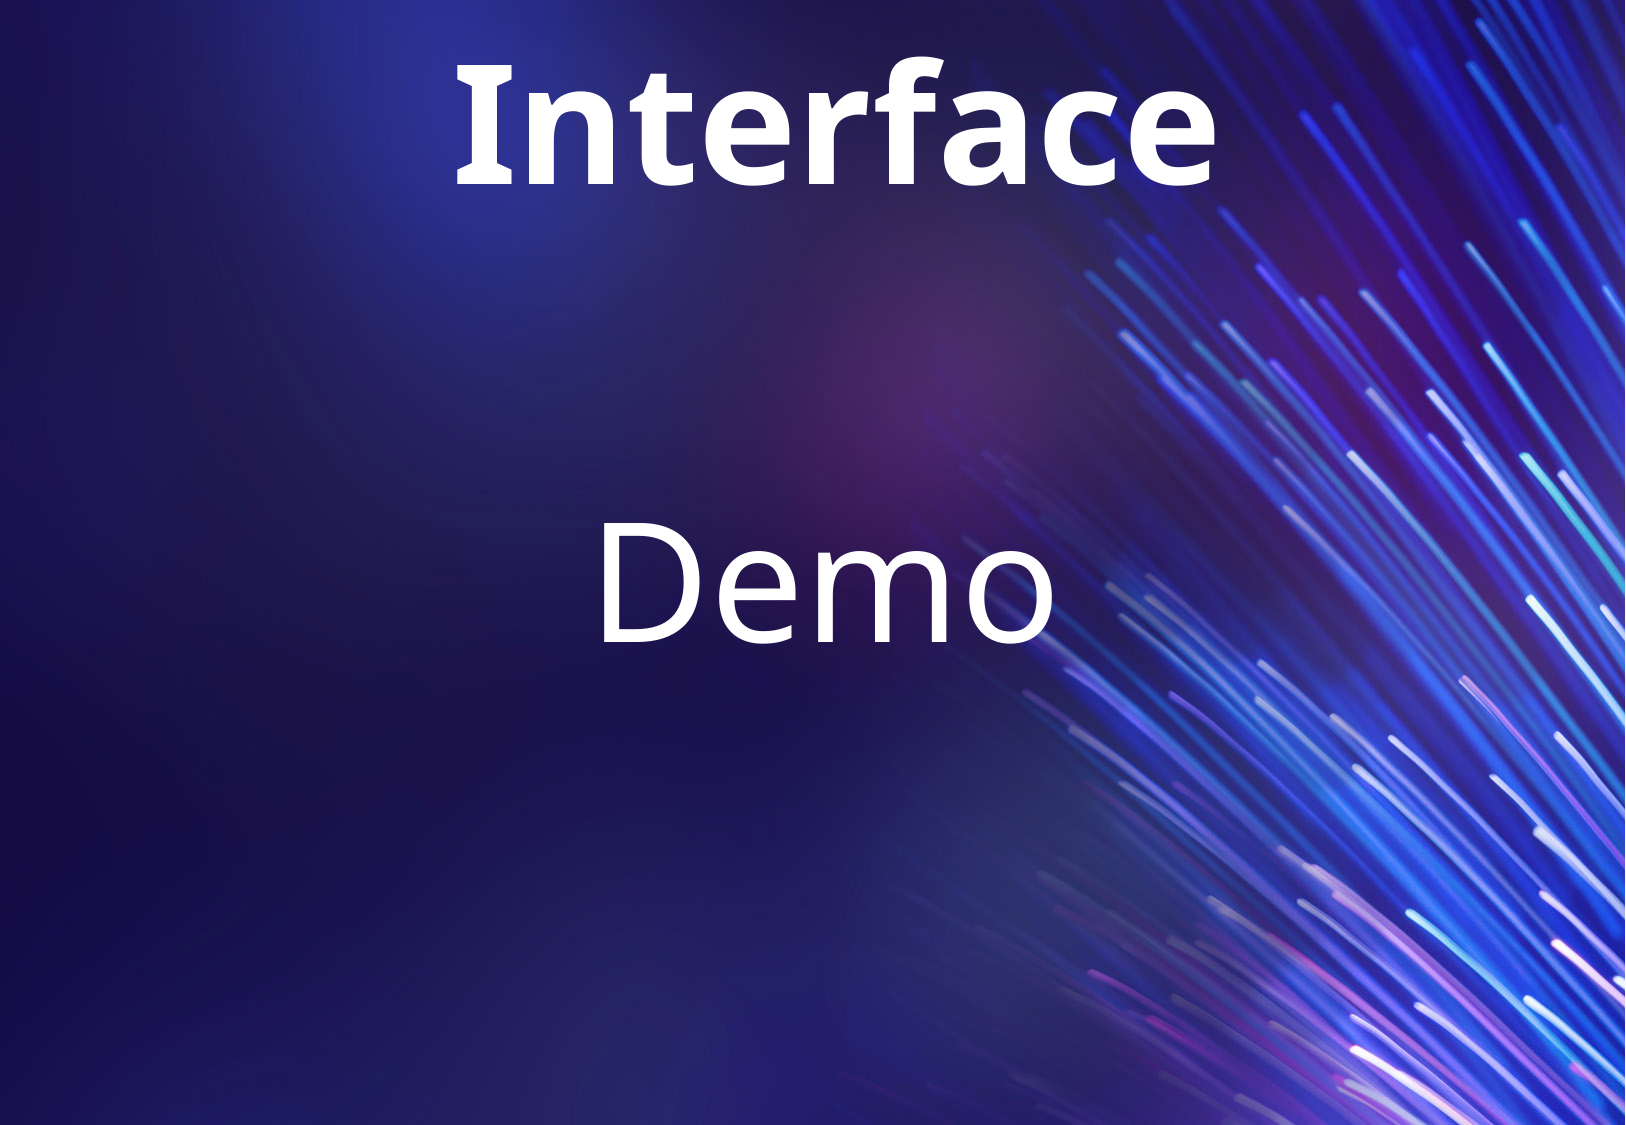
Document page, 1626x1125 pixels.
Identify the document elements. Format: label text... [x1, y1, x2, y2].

text_box Interface [129, 72, 1545, 194]
text_box Demo [117, 530, 1533, 651]
picture [0, 0, 1625, 1125]
